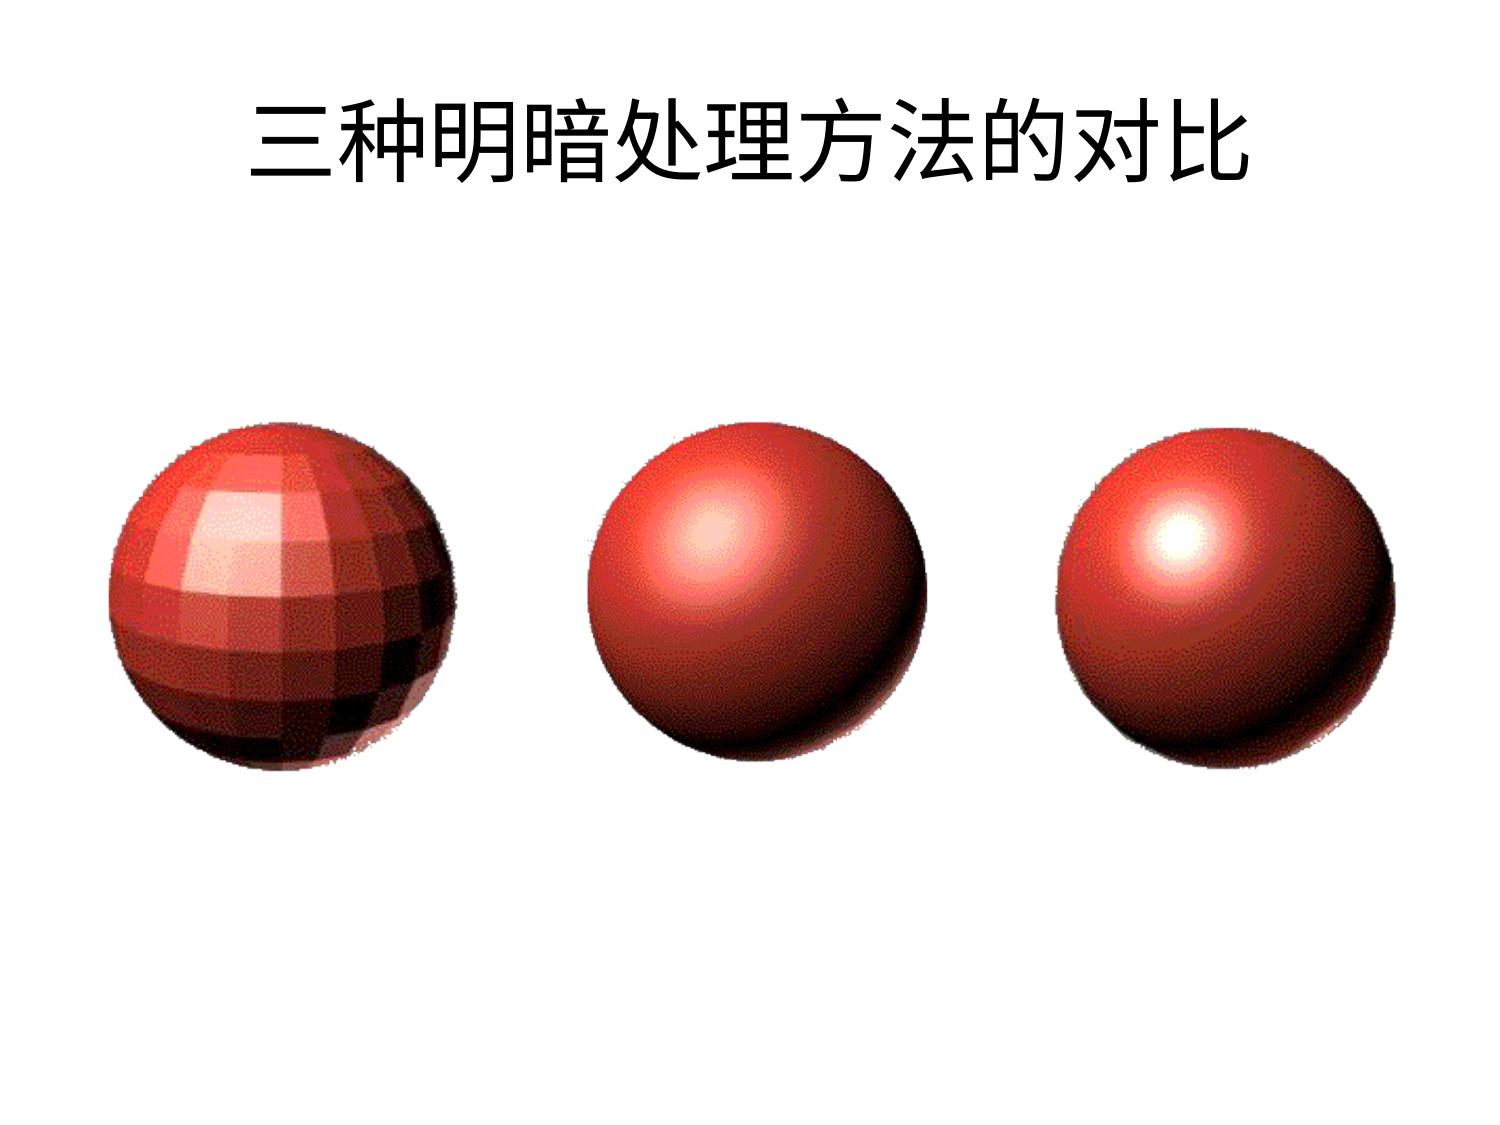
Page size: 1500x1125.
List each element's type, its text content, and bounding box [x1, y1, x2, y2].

picture [74, 399, 488, 807]
picture [549, 392, 973, 777]
title 三种明暗处理方法的对比 [75, 45, 1425, 233]
picture [1016, 399, 1438, 797]
